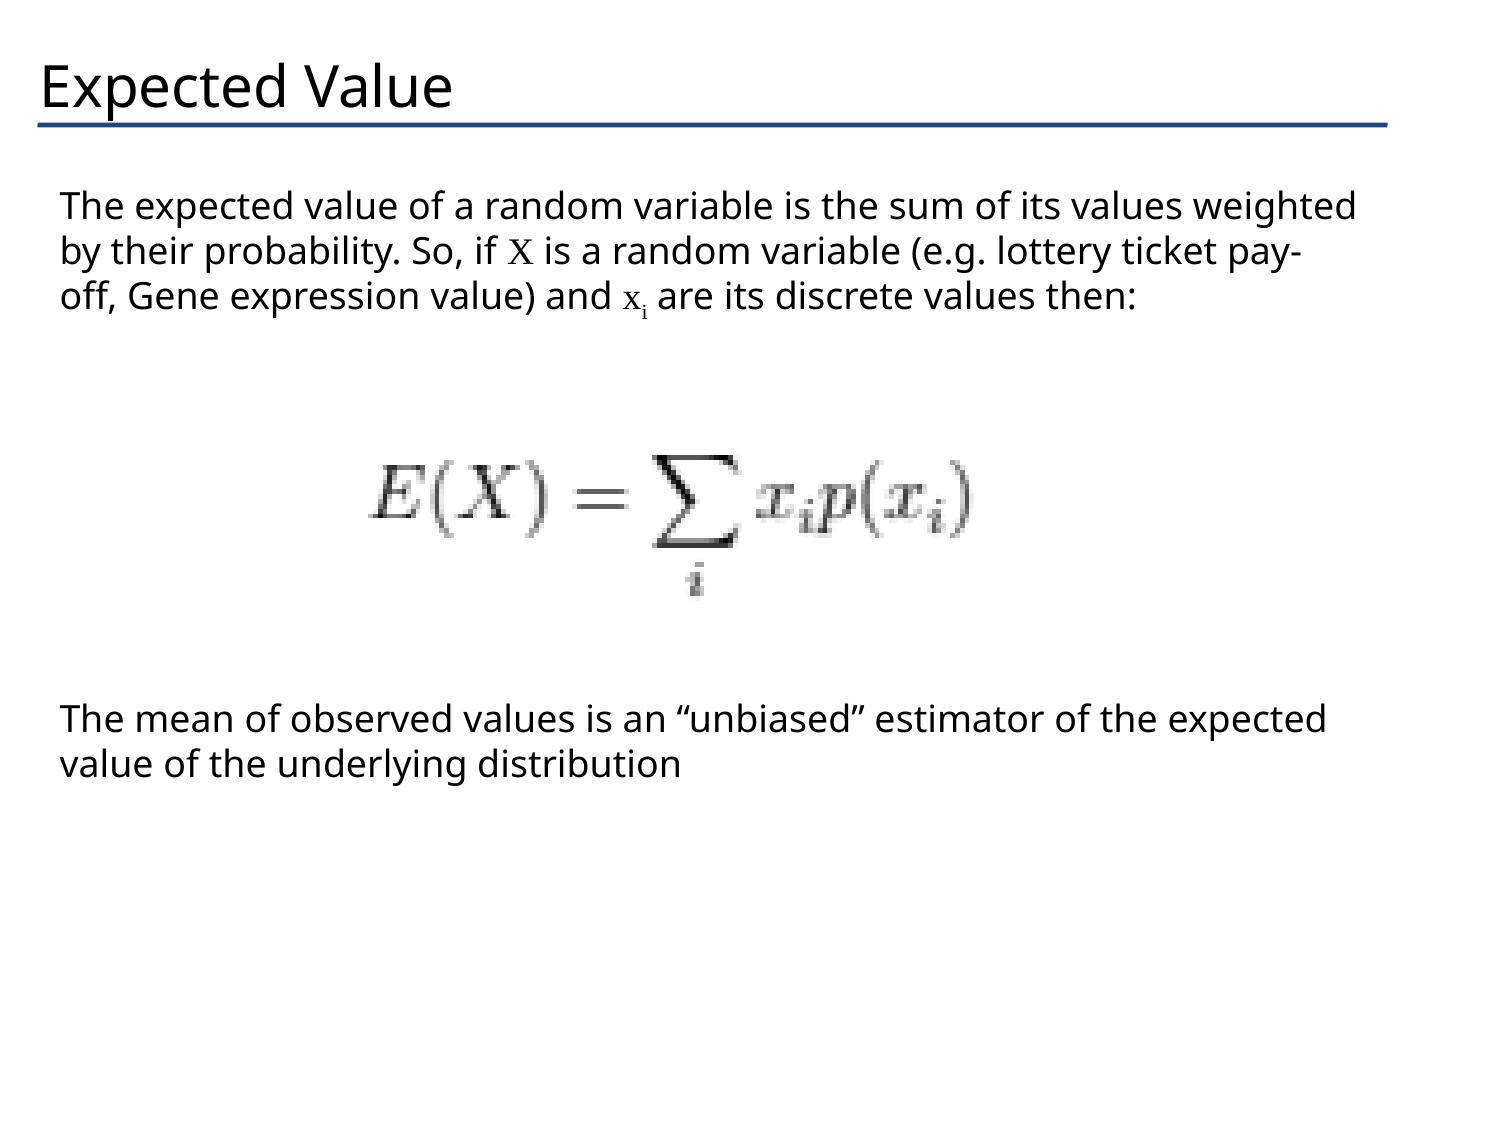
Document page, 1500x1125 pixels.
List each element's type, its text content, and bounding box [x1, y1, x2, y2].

text_box The mean of observed values is an “unbiased” estimator of the expected value of the underlying distribution [44, 687, 1368, 793]
text_box The expected value of a random variable is the sum of its values weighted by their probability. So, if X is a random variable (e.g. lottery ticket pay-off, Gene expression value) and xi are its discrete values then: [44, 174, 1375, 331]
picture [349, 412, 994, 607]
title Expected Value [24, 37, 1375, 130]
